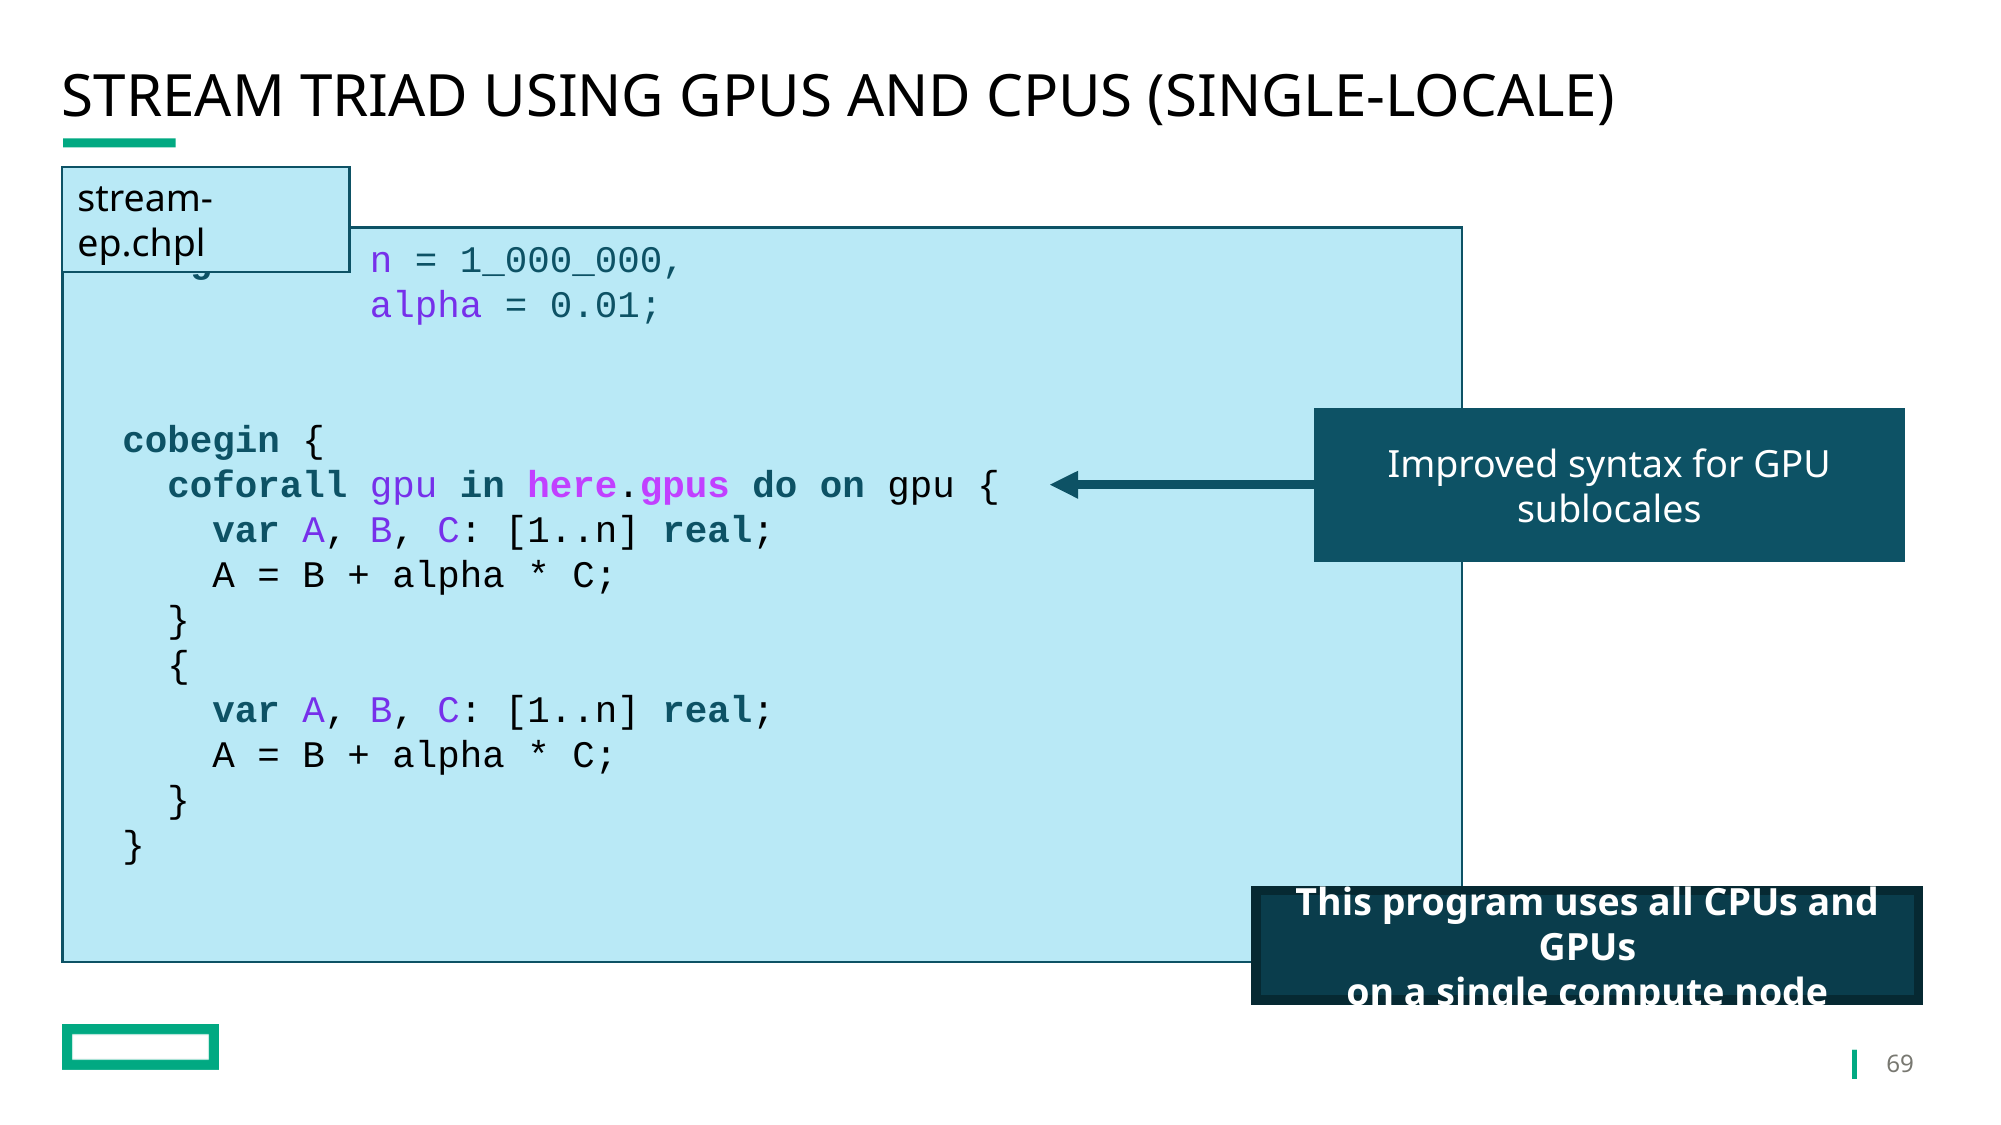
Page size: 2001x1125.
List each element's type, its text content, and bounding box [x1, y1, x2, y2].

title Stream Triad Using GPUs AND CPUS (Single-locale) [42, 60, 1927, 135]
text_box Improved syntax for GPU sublocales [1318, 411, 1901, 558]
picture [1852, 1043, 1857, 1079]
text_box stream-ep.chpl [61, 166, 351, 273]
slide_number 69 [1837, 1033, 1950, 1094]
picture [62, 1024, 219, 1070]
text_box config const n = 1_000_000, alpha = 0.01; cobegin { coforall gpu in here.gpus do on gpu { var A, B, C: [1..n] real; A = B + alpha * C; } { var A, B, C: [1..n] real; A = B + alpha * C; } } [61, 226, 1463, 963]
text_box This program uses all CPUs and GPUs on a single compute node [1255, 889, 1920, 1001]
